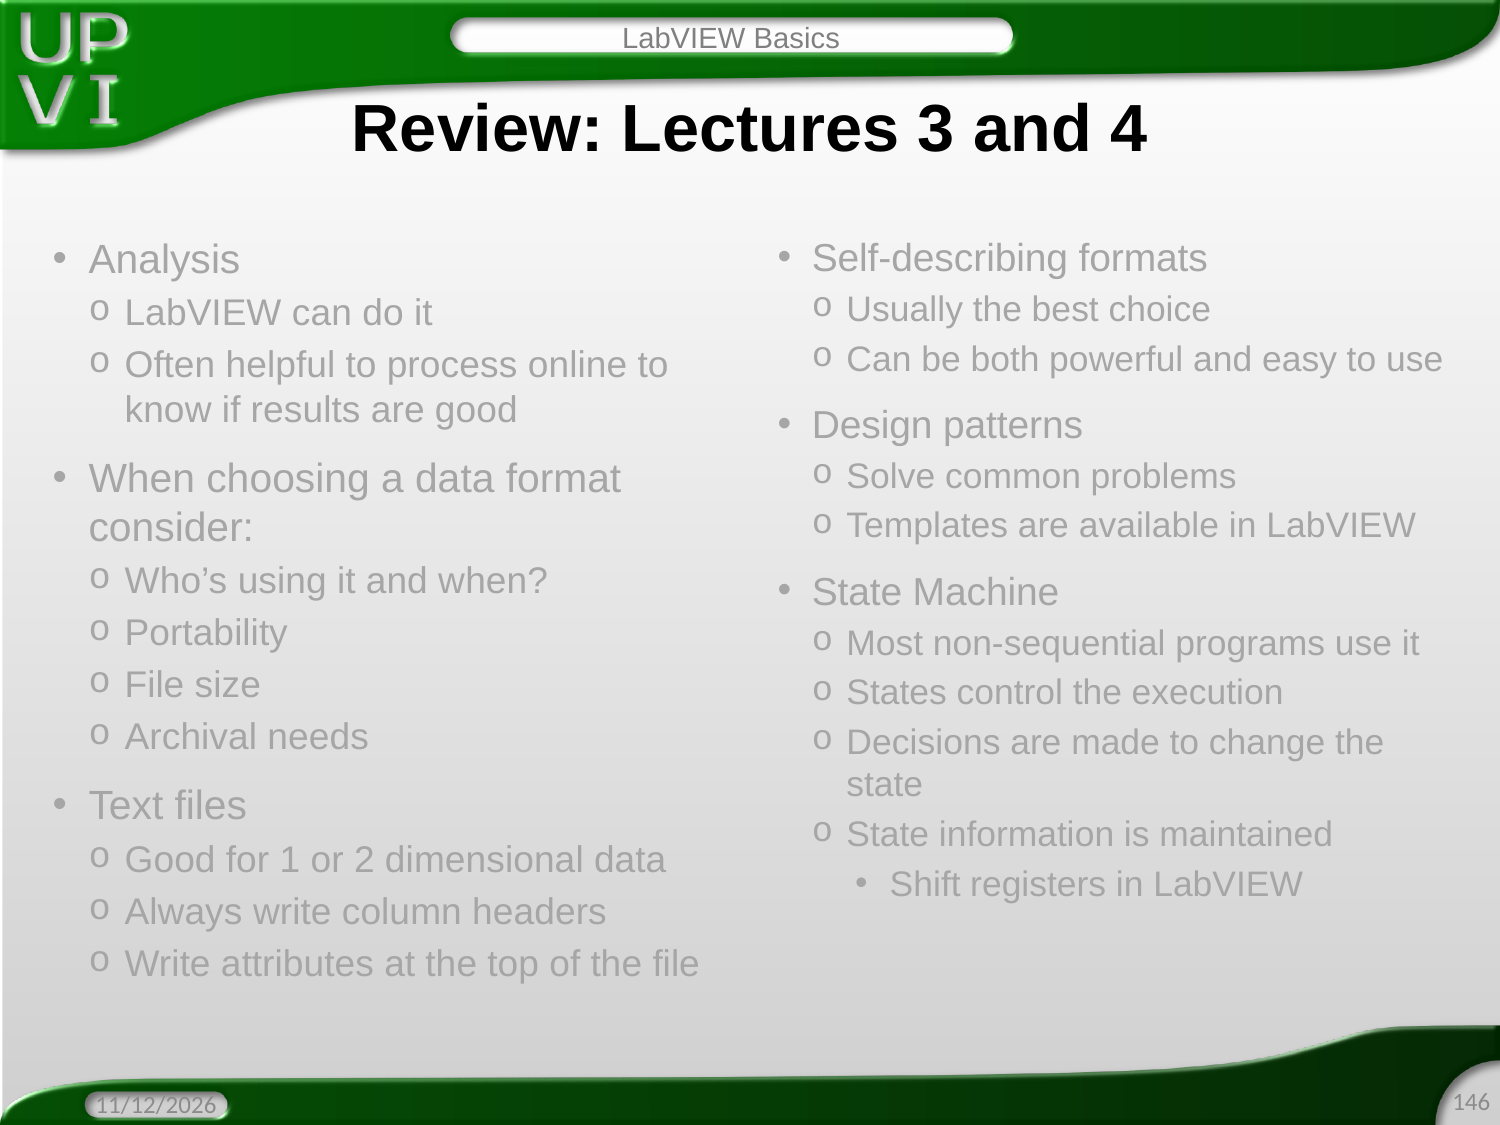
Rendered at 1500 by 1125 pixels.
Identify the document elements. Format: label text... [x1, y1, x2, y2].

list Analysis LabVIEW can do it Often helpful to process online to know if results are good When choosing a data format consider: Who’s using it and when? Portability File size Archival needs Text files Good for 1 or 2 dimensional data Always write column headers Write attributes at the top of the file [37, 224, 738, 1005]
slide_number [75, 1073, 238, 1125]
slide_number 146 [1155, 1069, 1500, 1125]
title Review: Lectures 3 and 4 [75, 75, 1425, 175]
footer LabVIEW Basics [450, 6, 1013, 67]
list Self-describing formats Usually the best choice Can be both powerful and easy to use Design patterns Solve common problems Templates are available in LabVIEW State Machine Most non-sequential programs use it States control the execution Decisions are made to change the state State information is maintained Shift registers in LabVIEW [762, 224, 1463, 1005]
picture [0, 0, 1500, 1125]
